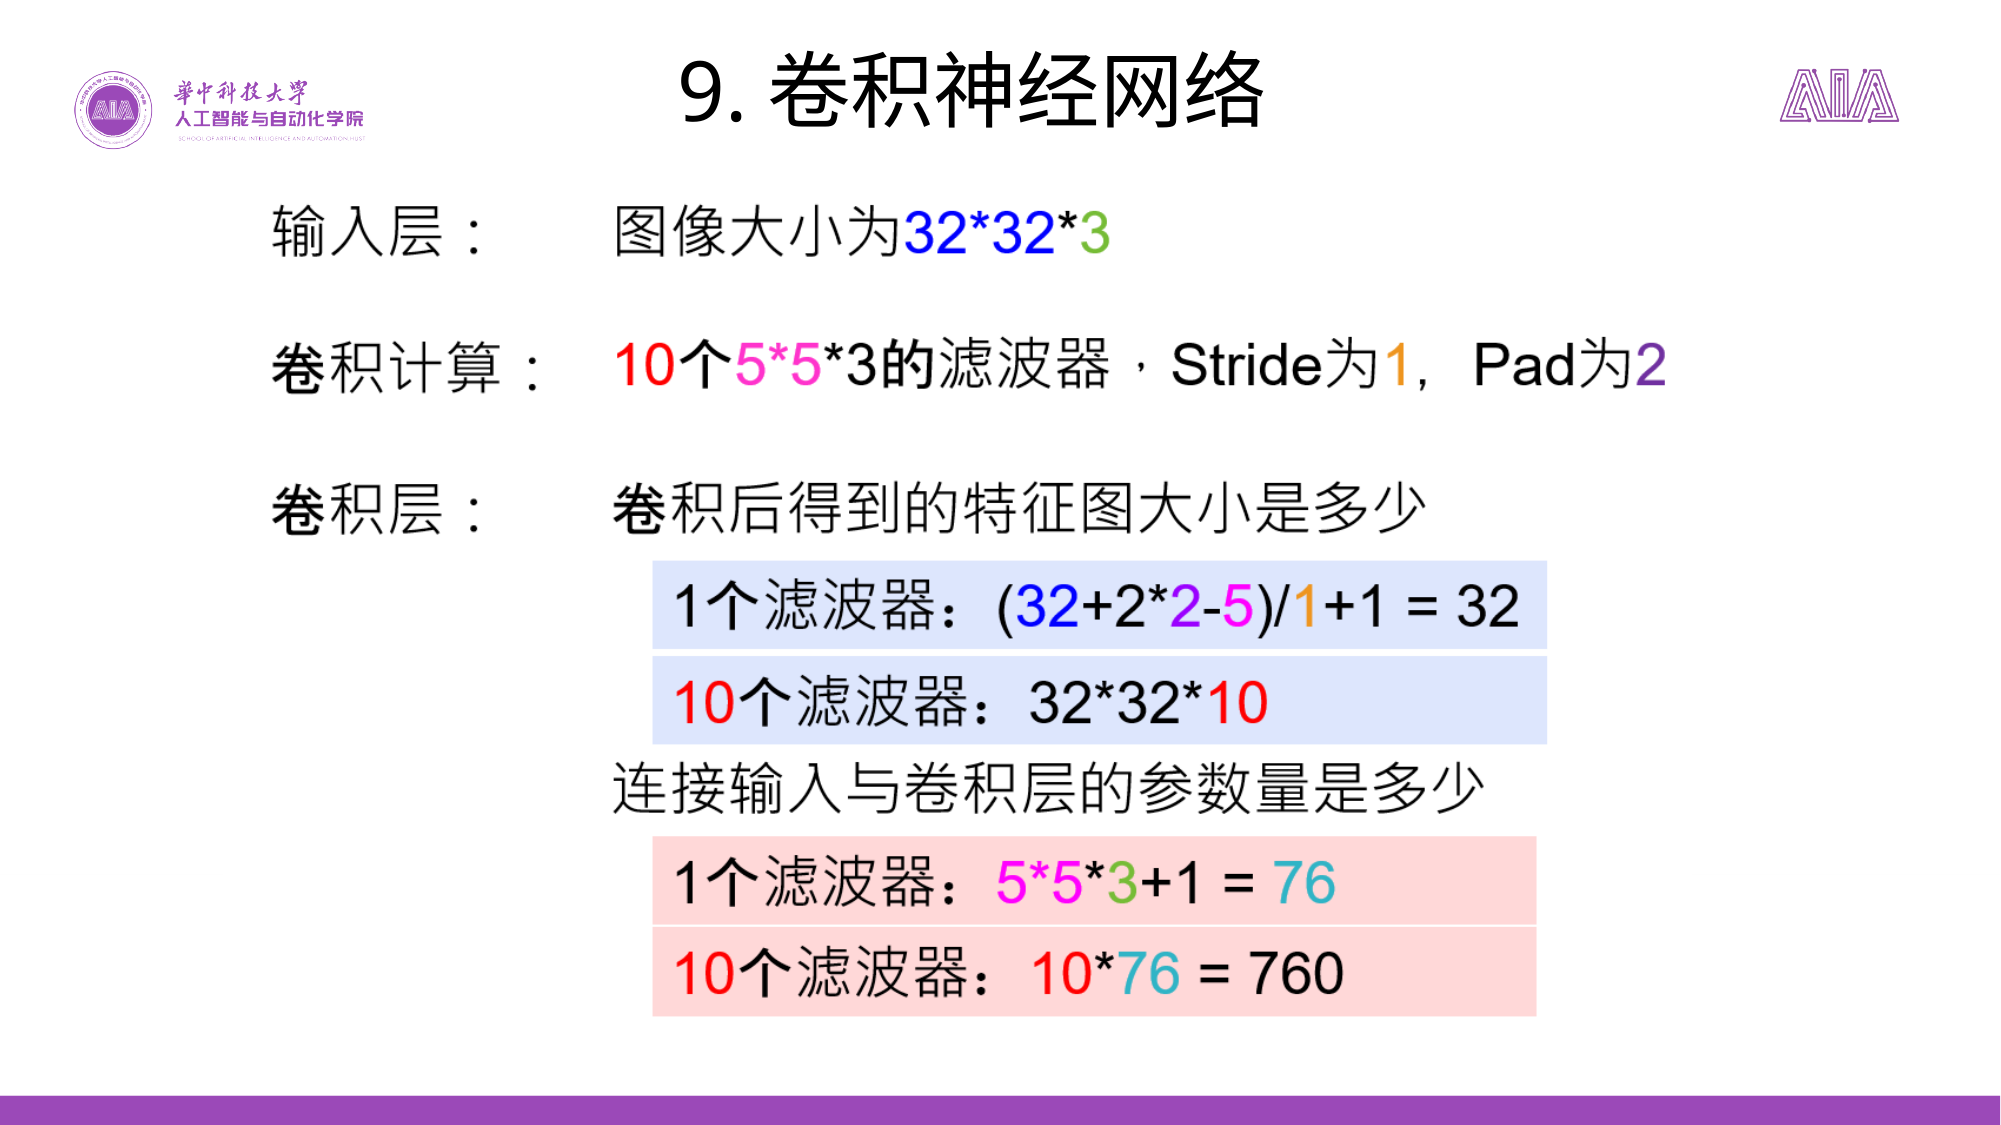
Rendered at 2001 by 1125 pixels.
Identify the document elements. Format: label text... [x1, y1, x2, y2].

picture [0, 0, 2001, 1125]
text_box 9.卷积神经网络 [547, 31, 1398, 146]
